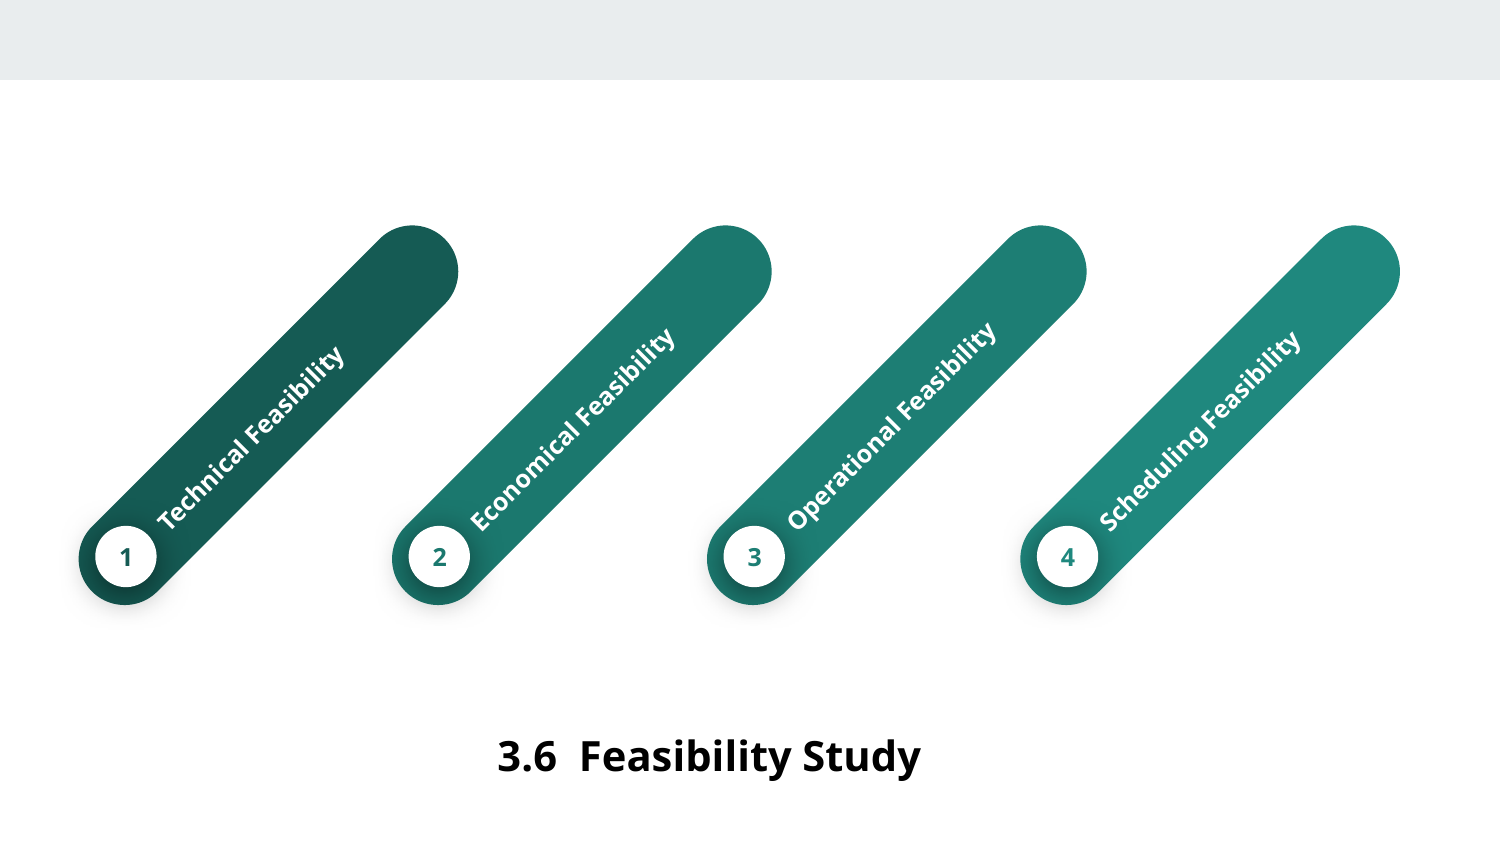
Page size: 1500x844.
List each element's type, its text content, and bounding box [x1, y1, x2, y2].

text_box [372, 206, 685, 625]
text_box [1001, 206, 1449, 625]
text_box 3.6 Feasibility Study [171, 715, 1259, 811]
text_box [59, 206, 370, 625]
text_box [687, 206, 999, 625]
